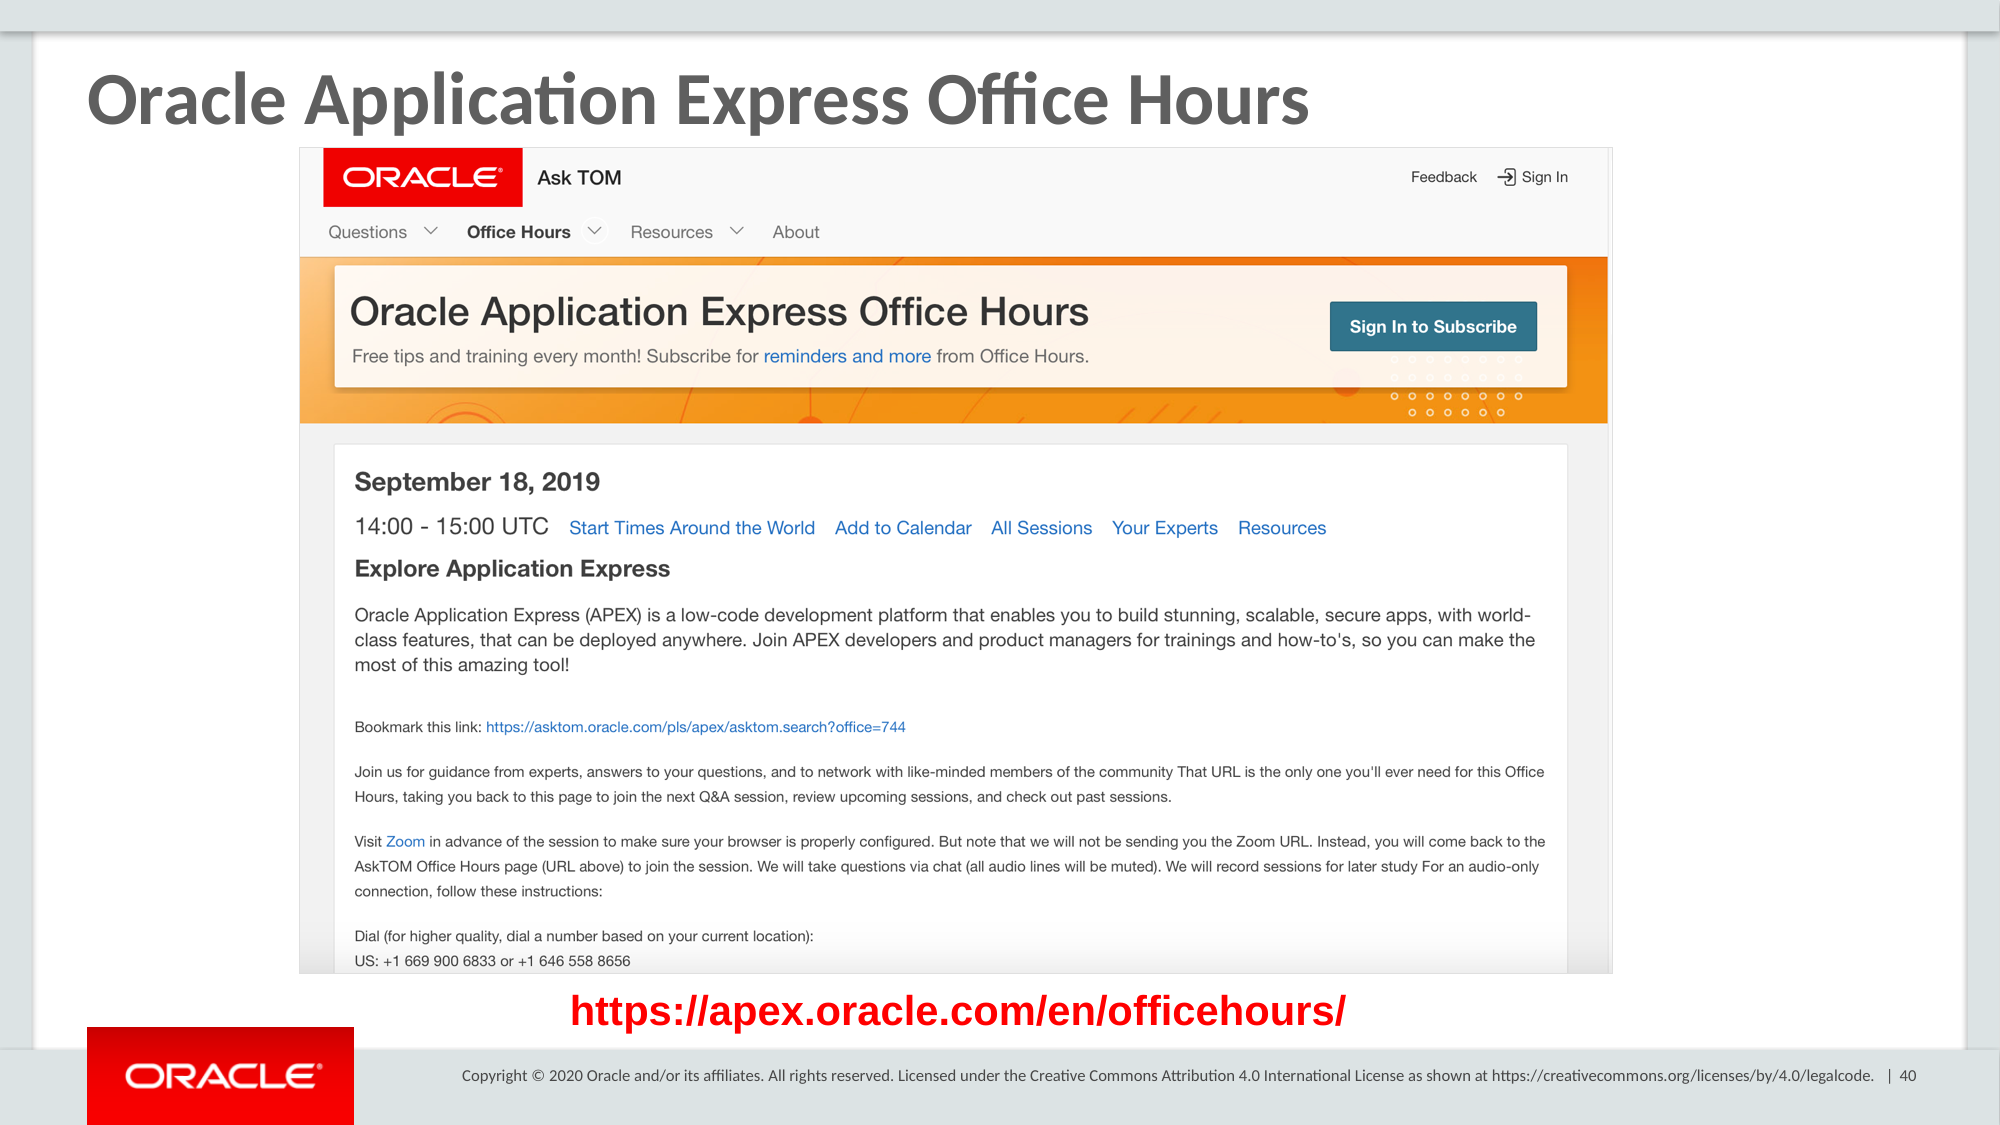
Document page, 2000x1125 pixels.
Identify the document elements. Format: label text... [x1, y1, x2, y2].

text_box https://apex.oracle.com/en/officehours/ [549, 974, 1750, 1044]
picture [87, 1027, 354, 1125]
picture [299, 147, 1613, 975]
title Oracle Application Express Office Hours [87, 66, 1913, 213]
